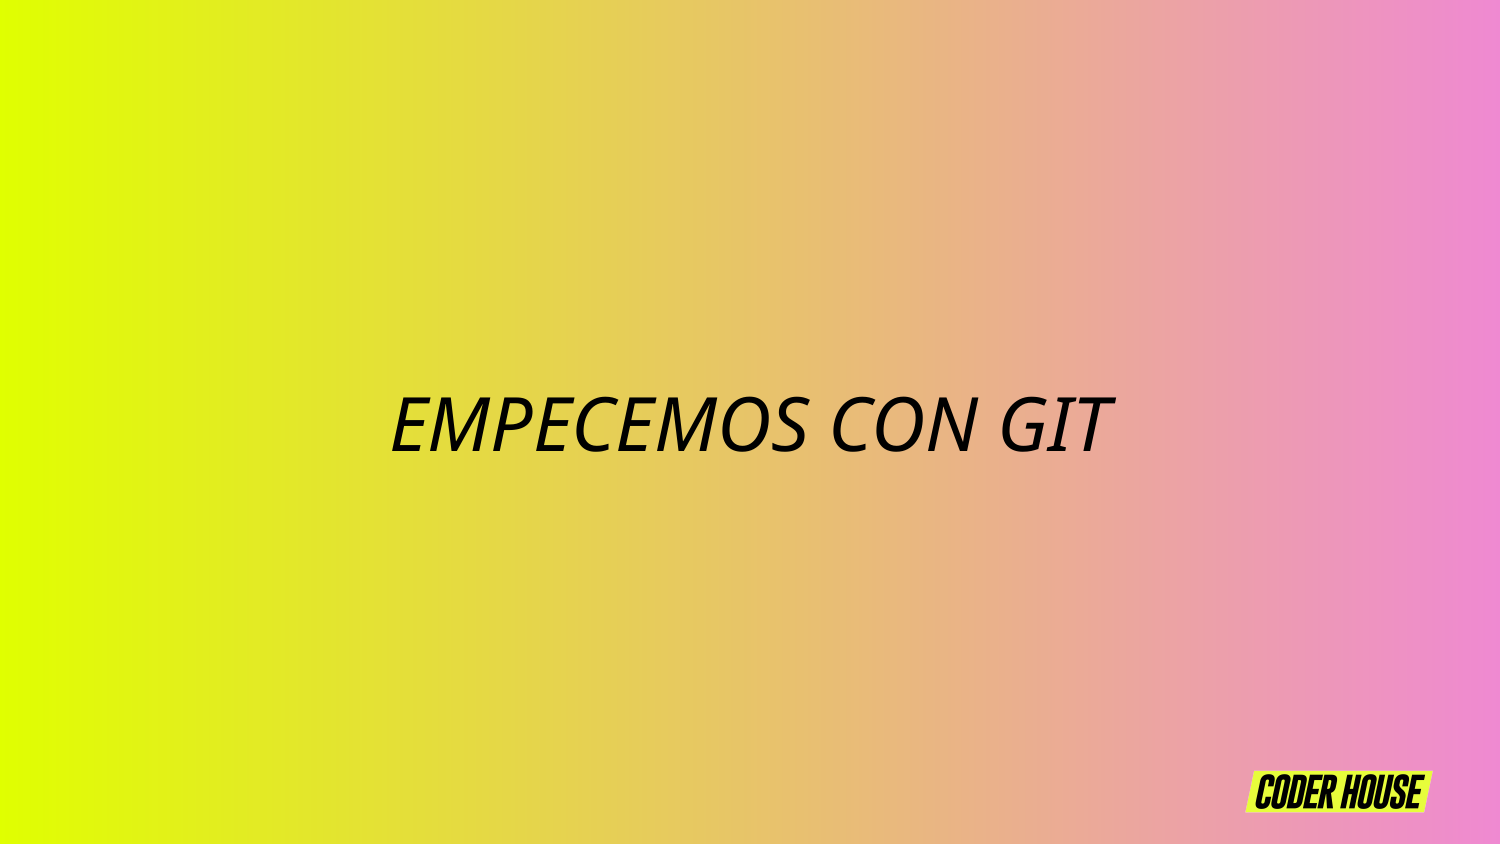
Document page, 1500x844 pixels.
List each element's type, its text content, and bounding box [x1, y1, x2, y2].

picture [1241, 764, 1437, 819]
text_box EMPECEMOS CON GIT [356, 361, 1144, 482]
